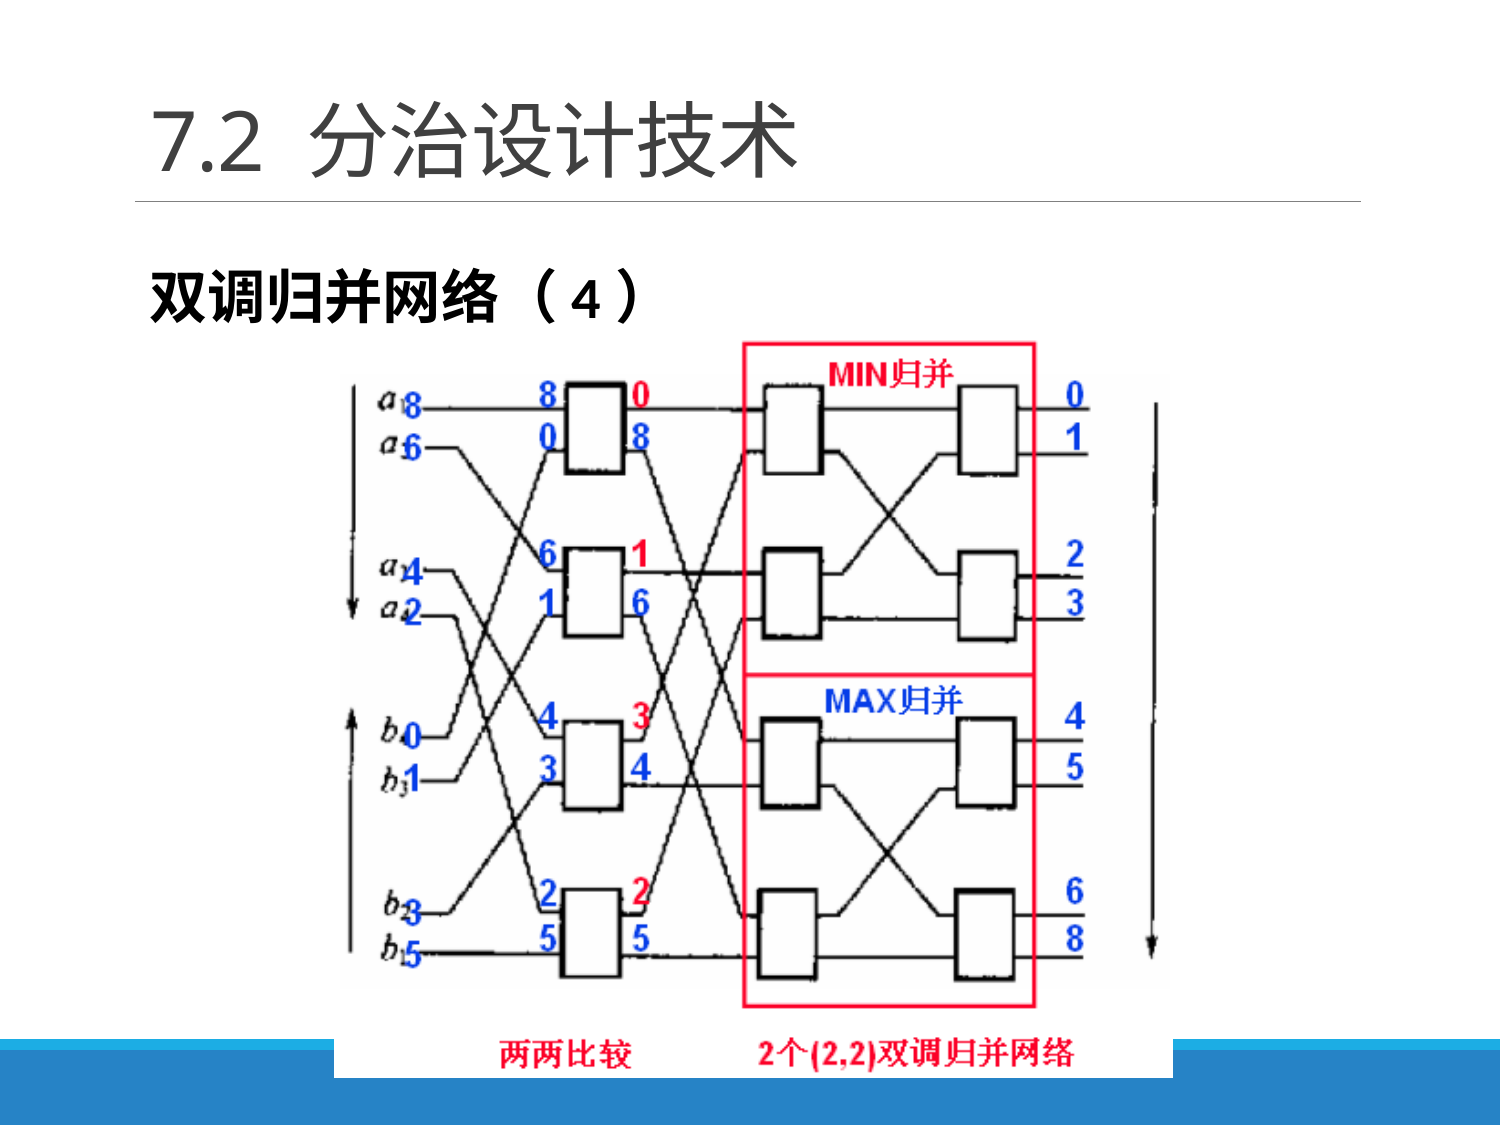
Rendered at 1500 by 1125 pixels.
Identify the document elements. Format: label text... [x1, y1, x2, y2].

text_box 双调归并网络（4） [134, 252, 885, 338]
picture [333, 338, 1174, 1079]
title 7.2 分治设计技术 [135, 47, 1373, 196]
